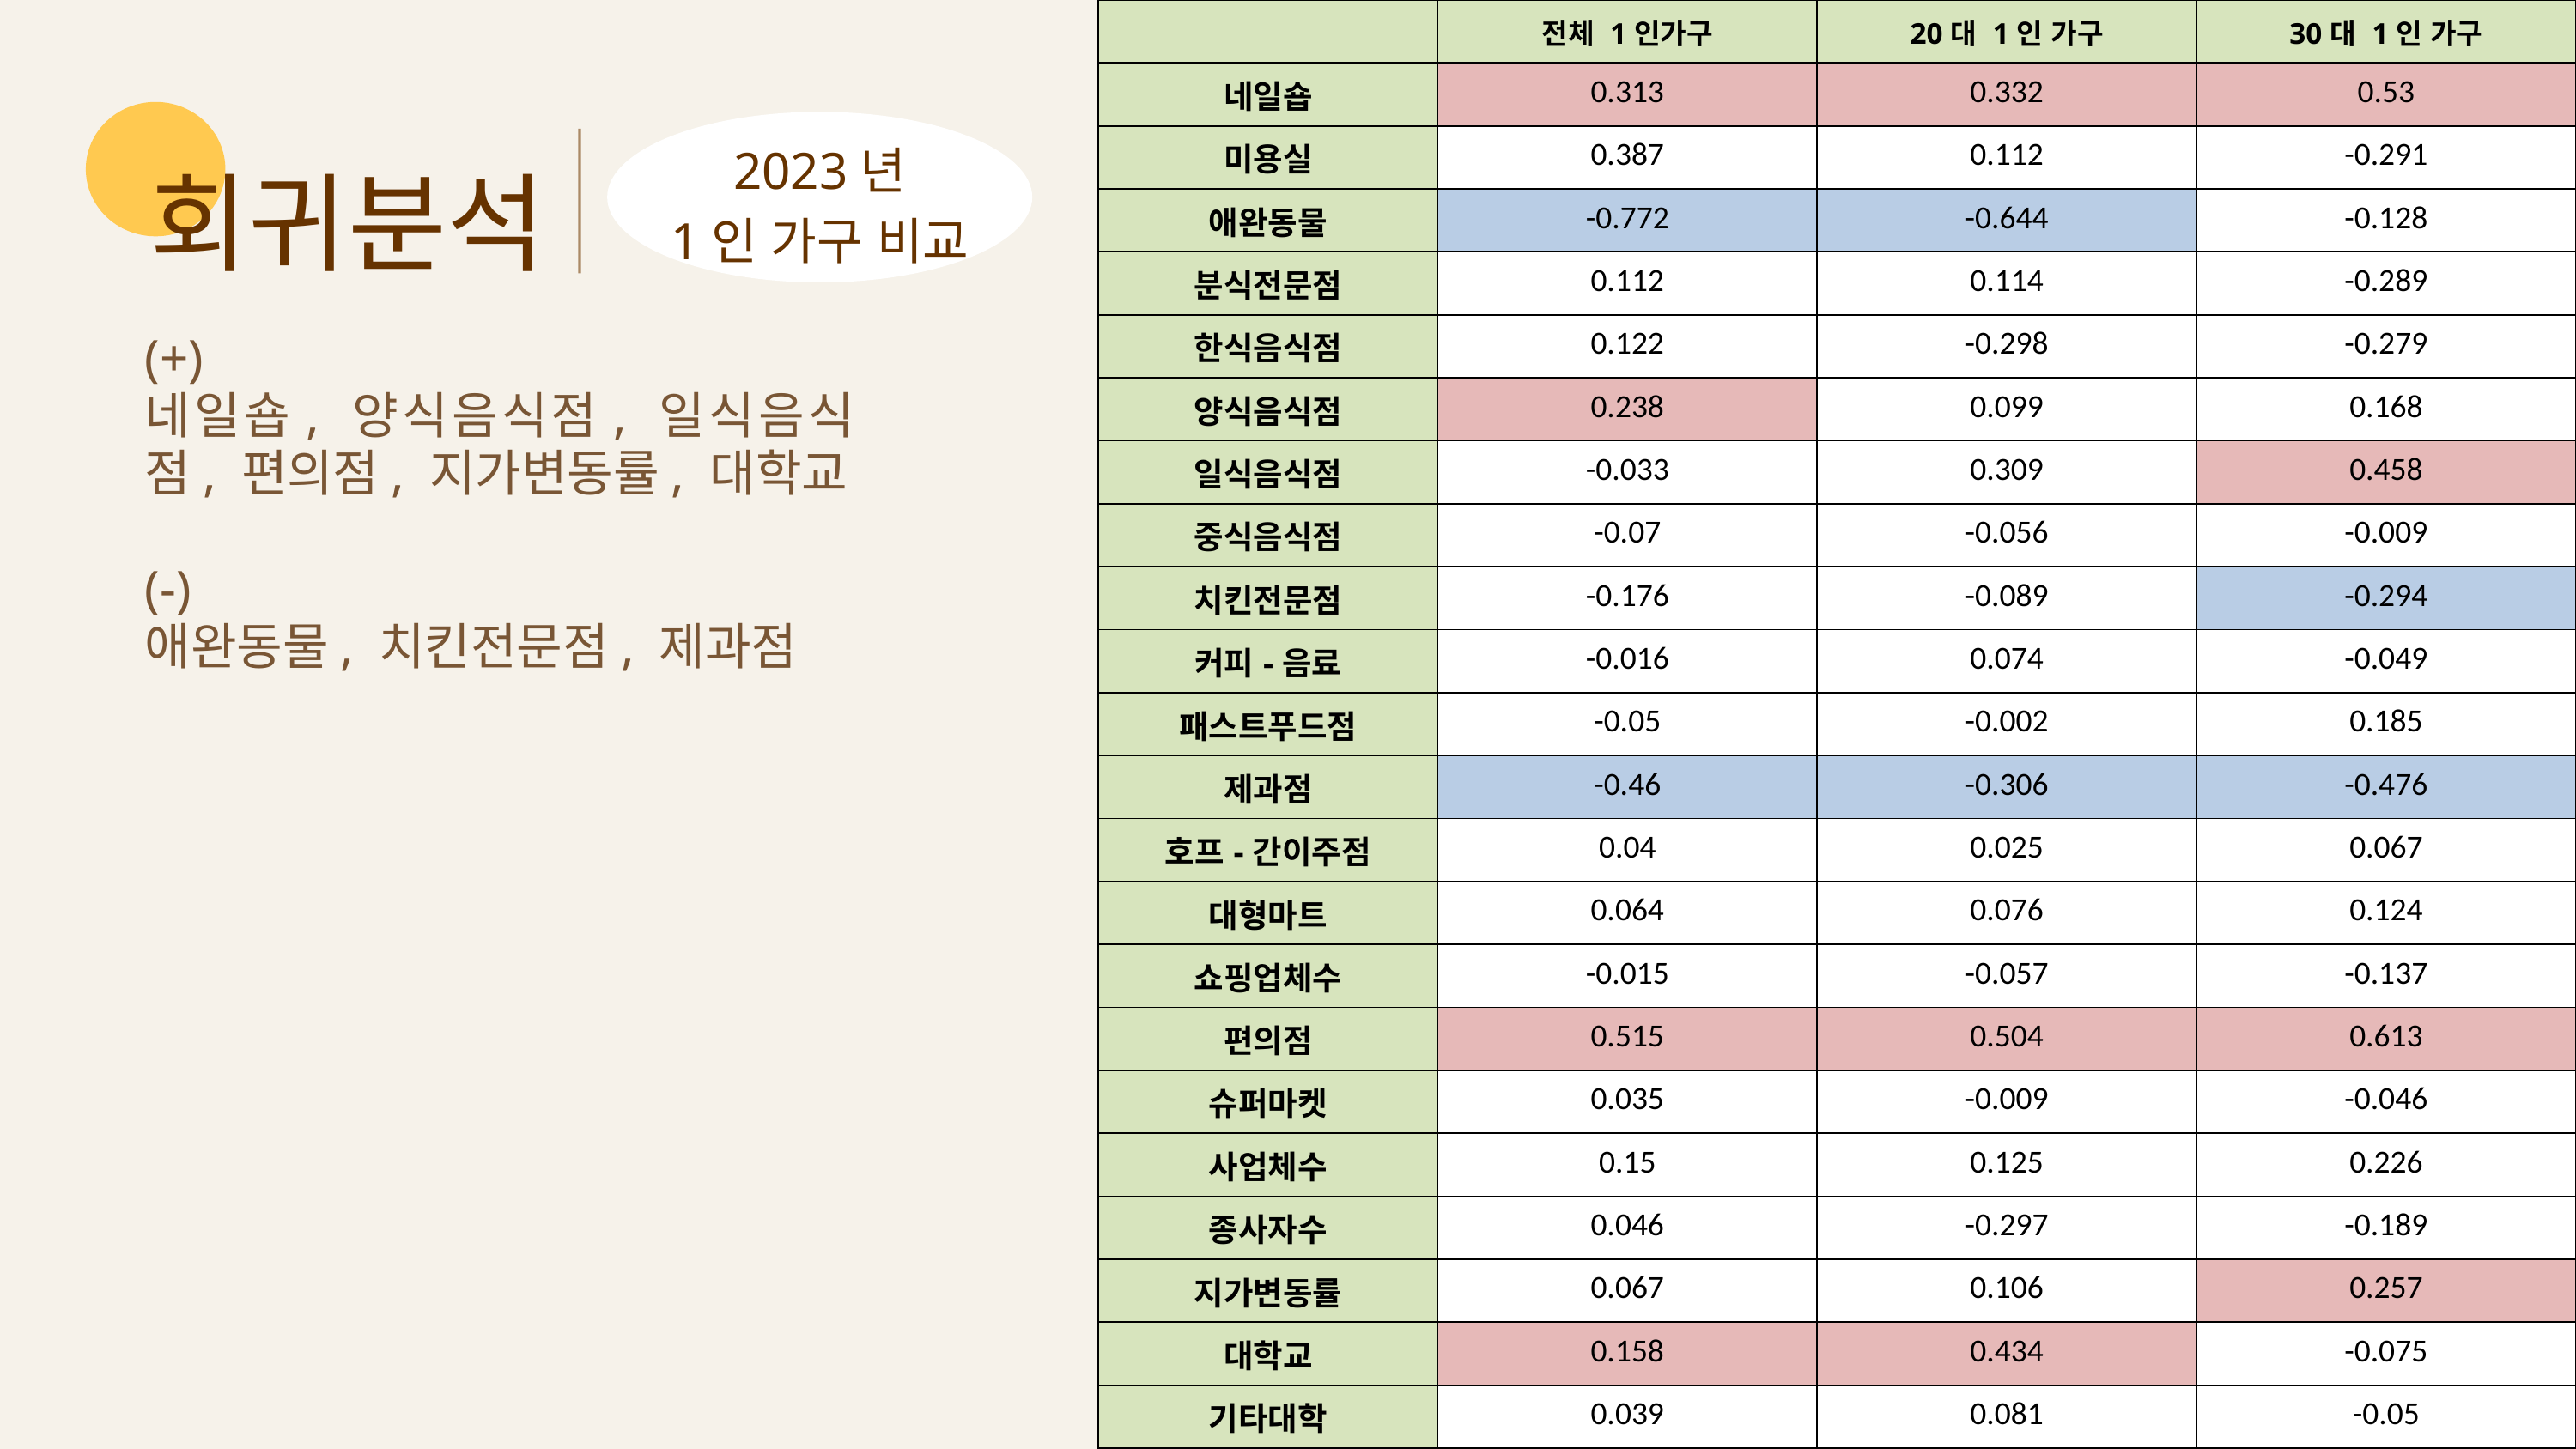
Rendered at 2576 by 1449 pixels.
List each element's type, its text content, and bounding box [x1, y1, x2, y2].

table_cell 제과점 [1099, 756, 1437, 818]
table_cell -0.07 [1438, 505, 1816, 566]
table_cell 0.112 [1818, 127, 2196, 188]
table_cell 0.112 [1438, 252, 1816, 314]
table_cell 호프-간이주점 [1099, 819, 1437, 881]
table_cell 편의점 [1099, 1008, 1437, 1070]
table_cell 슈퍼마켓 [1099, 1071, 1437, 1132]
table_cell -0.128 [2197, 190, 2575, 251]
table_cell 일식음식점 [1099, 441, 1437, 503]
table_cell 0.458 [2197, 441, 2575, 503]
table_cell 0.434 [1818, 1323, 2196, 1385]
table_cell 0.074 [1818, 630, 2196, 692]
table_cell -0.291 [2197, 127, 2575, 188]
table_cell -0.298 [1818, 316, 2196, 377]
table_cell 기타대학 [1099, 1386, 1437, 1447]
table_cell 0.332 [1818, 64, 2196, 125]
table_cell 패스트푸드점 [1099, 694, 1437, 755]
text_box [85, 101, 1165, 273]
table_cell -0.476 [2197, 756, 2575, 818]
table_cell -0.009 [2197, 505, 2575, 566]
table_cell 0.099 [1818, 379, 2196, 440]
table_cell 0.504 [1818, 1008, 2196, 1070]
table_cell 치킨전문점 [1099, 567, 1437, 629]
table_cell 0.613 [2197, 1008, 2575, 1070]
table_cell 중식음식점 [1099, 505, 1437, 566]
table_cell 쇼핑업체수 [1099, 945, 1437, 1007]
table_cell 0.025 [1818, 819, 2196, 881]
table_cell 0.04 [1438, 819, 1816, 881]
table_cell -0.279 [2197, 316, 2575, 377]
table_cell 분식전문점 [1099, 252, 1437, 314]
table_cell -0.056 [1818, 505, 2196, 566]
table_cell 0.067 [2197, 819, 2575, 881]
table_cell 지가변동률 [1099, 1260, 1437, 1321]
table_cell 0.257 [2197, 1260, 2575, 1321]
table_cell -0.05 [1438, 694, 1816, 755]
table_cell 0.046 [1438, 1197, 1816, 1258]
table_cell 0.064 [1438, 882, 1816, 943]
table_cell 커피-음료 [1099, 630, 1437, 692]
table_cell 0.124 [2197, 882, 2575, 943]
table_cell 0.125 [1818, 1134, 2196, 1196]
table_header [1099, 1, 1437, 62]
text_box (+) 네일숍, 양식음식점, 일식음식점, 편의점, 지가변동률, 대학교 (-) 애완동물, 치킨전문점, 제과점 [144, 328, 854, 676]
table_cell 종사자수 [1099, 1197, 1437, 1258]
table_cell 0.309 [1818, 441, 2196, 503]
table_cell 0.114 [1818, 252, 2196, 314]
table_cell -0.644 [1818, 190, 2196, 251]
table_cell 대학교 [1099, 1323, 1437, 1385]
table_cell 0.15 [1438, 1134, 1816, 1196]
table_cell -0.289 [2197, 252, 2575, 314]
table_cell -0.137 [2197, 945, 2575, 1007]
table_cell 0.106 [1818, 1260, 2196, 1321]
table_cell -0.009 [1818, 1071, 2196, 1132]
table_cell -0.046 [2197, 1071, 2575, 1132]
table_cell 0.076 [1818, 882, 2196, 943]
table_cell 0.238 [1438, 379, 1816, 440]
table_cell -0.049 [2197, 630, 2575, 692]
table_cell 0.168 [2197, 379, 2575, 440]
table_cell 0.039 [1438, 1386, 1816, 1447]
table_cell 0.158 [1438, 1323, 1816, 1385]
table_cell -0.016 [1438, 630, 1816, 692]
table_cell -0.306 [1818, 756, 2196, 818]
table_cell -0.189 [2197, 1197, 2575, 1258]
table_cell 0.035 [1438, 1071, 1816, 1132]
table_cell 미용실 [1168, 127, 1437, 188]
table_cell 대형마트 [1099, 882, 1437, 943]
table_cell 0.313 [1438, 64, 1816, 125]
table_cell 0.122 [1438, 316, 1816, 377]
table_cell 0.515 [1438, 1008, 1816, 1070]
table_cell -0.089 [1818, 567, 2196, 629]
table_cell 사업체수 [1099, 1134, 1437, 1196]
table_header 전체 1인가구 [1438, 1, 1816, 62]
table_cell -0.033 [1438, 441, 1816, 503]
table_cell -0.075 [2197, 1323, 2575, 1385]
table_cell 0.185 [2197, 694, 2575, 755]
table_cell 애완동물 [1168, 190, 1437, 251]
table_cell -0.057 [1818, 945, 2196, 1007]
table_header 30대 1인 가구 [2197, 1, 2575, 62]
table_cell 0.387 [1438, 127, 1816, 188]
table_cell -0.294 [2197, 567, 2575, 629]
table_cell 네일숍 [1099, 64, 1437, 125]
table_cell 0.081 [1818, 1386, 2196, 1447]
table_cell -0.015 [1438, 945, 1816, 1007]
table_cell -0.176 [1438, 567, 1816, 629]
table_cell 양식음식점 [1099, 379, 1437, 440]
table_cell 0.067 [1438, 1260, 1816, 1321]
table_cell 0.53 [2197, 64, 2575, 125]
table_cell 0.226 [2197, 1134, 2575, 1196]
table_cell -0.002 [1818, 694, 2196, 755]
table_cell -0.05 [2197, 1386, 2575, 1447]
table_cell -0.772 [1438, 190, 1816, 251]
table_cell 한식음식점 [1099, 316, 1437, 377]
table_cell -0.46 [1438, 756, 1816, 818]
table_cell -0.297 [1818, 1197, 2196, 1258]
table_header 20대 1인 가구 [1818, 1, 2196, 62]
